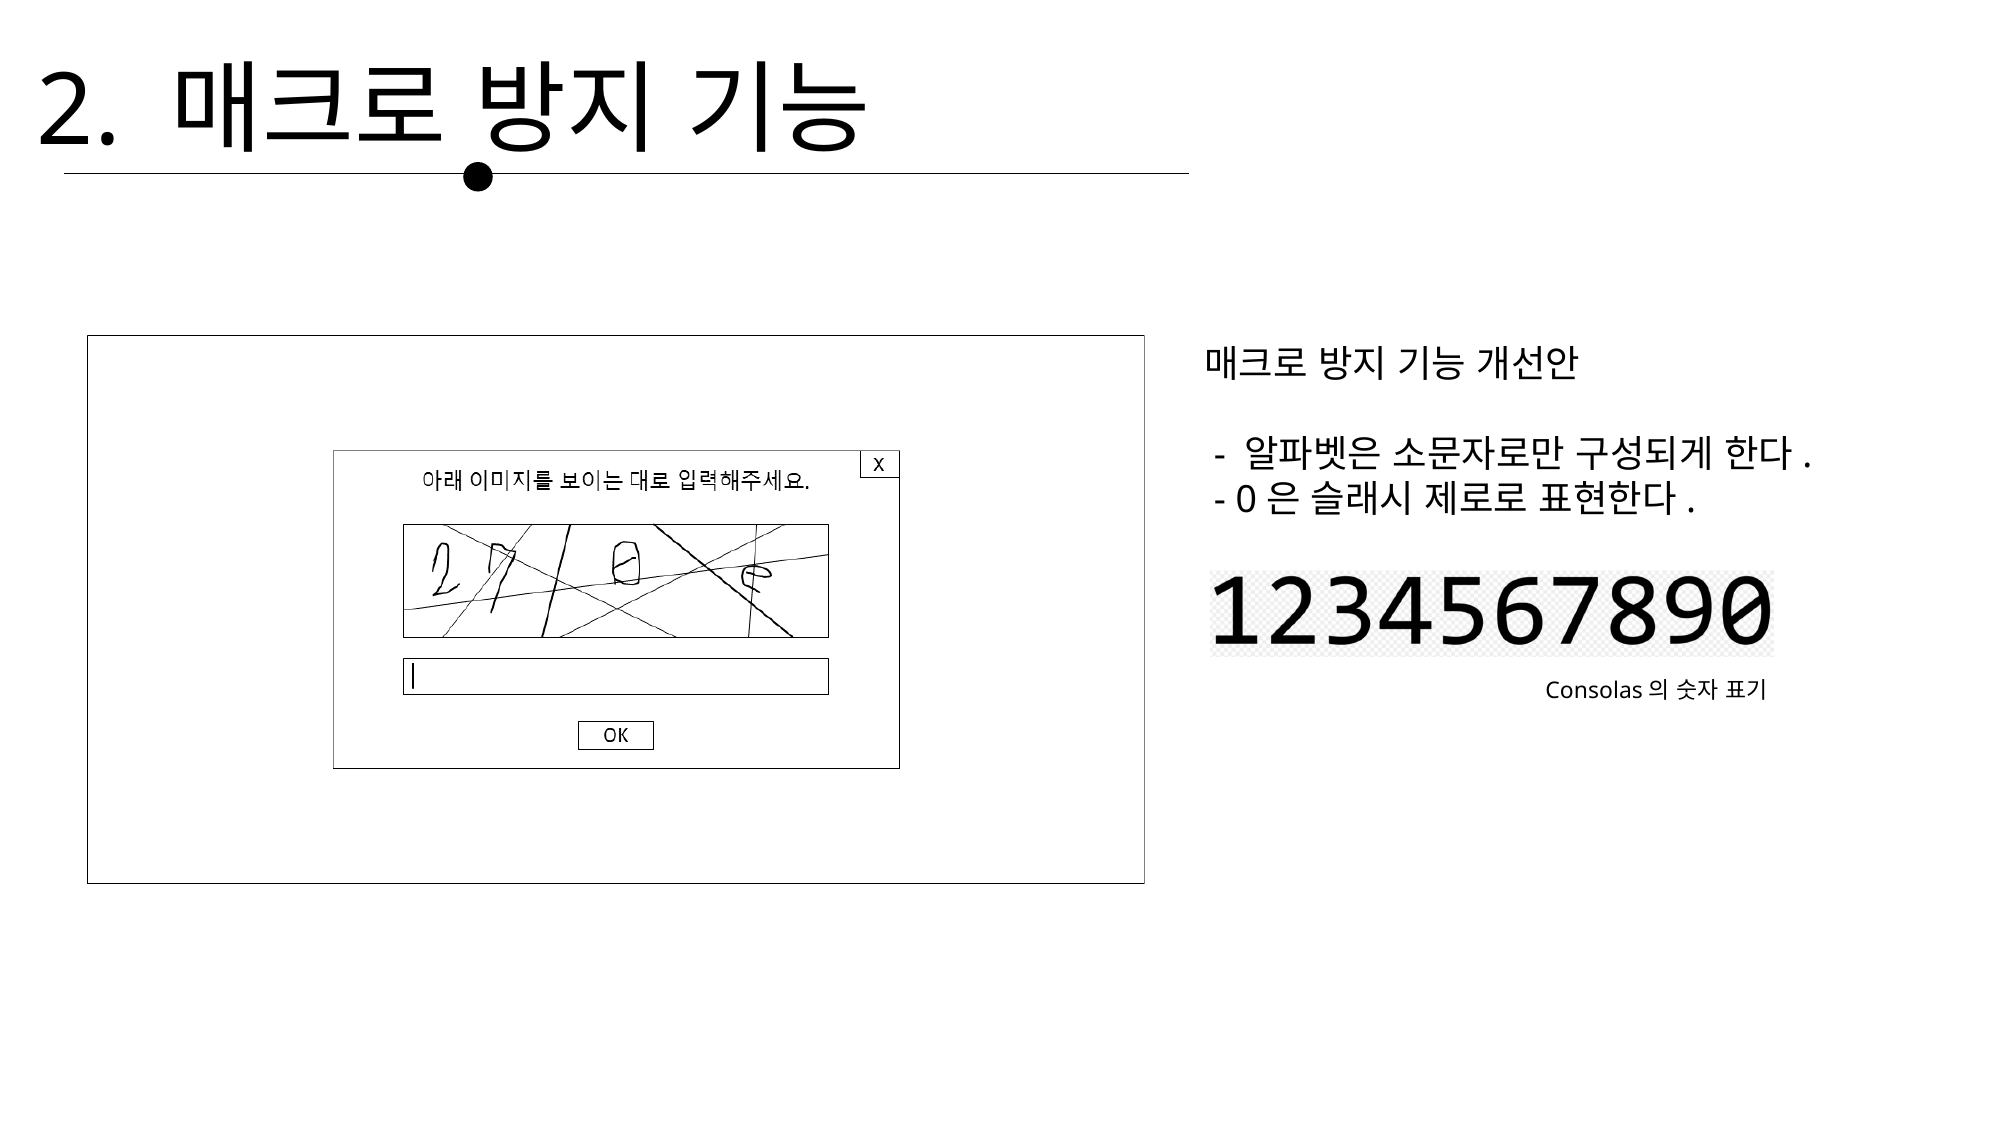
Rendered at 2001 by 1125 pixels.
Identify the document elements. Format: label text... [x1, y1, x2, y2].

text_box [64, 161, 1190, 192]
text_box 매크로 방지 기능 개선안 - 알파벳은 소문자로만 구성되게 한다. - 0은 슬래시 제로로 표현한다. [1189, 333, 2000, 528]
picture [44, 292, 1186, 935]
picture [1210, 570, 1774, 657]
text_box 2. 매크로 방지 기능 [22, 37, 886, 173]
text_box Consolas의 숫자 표기 [1530, 667, 2000, 711]
